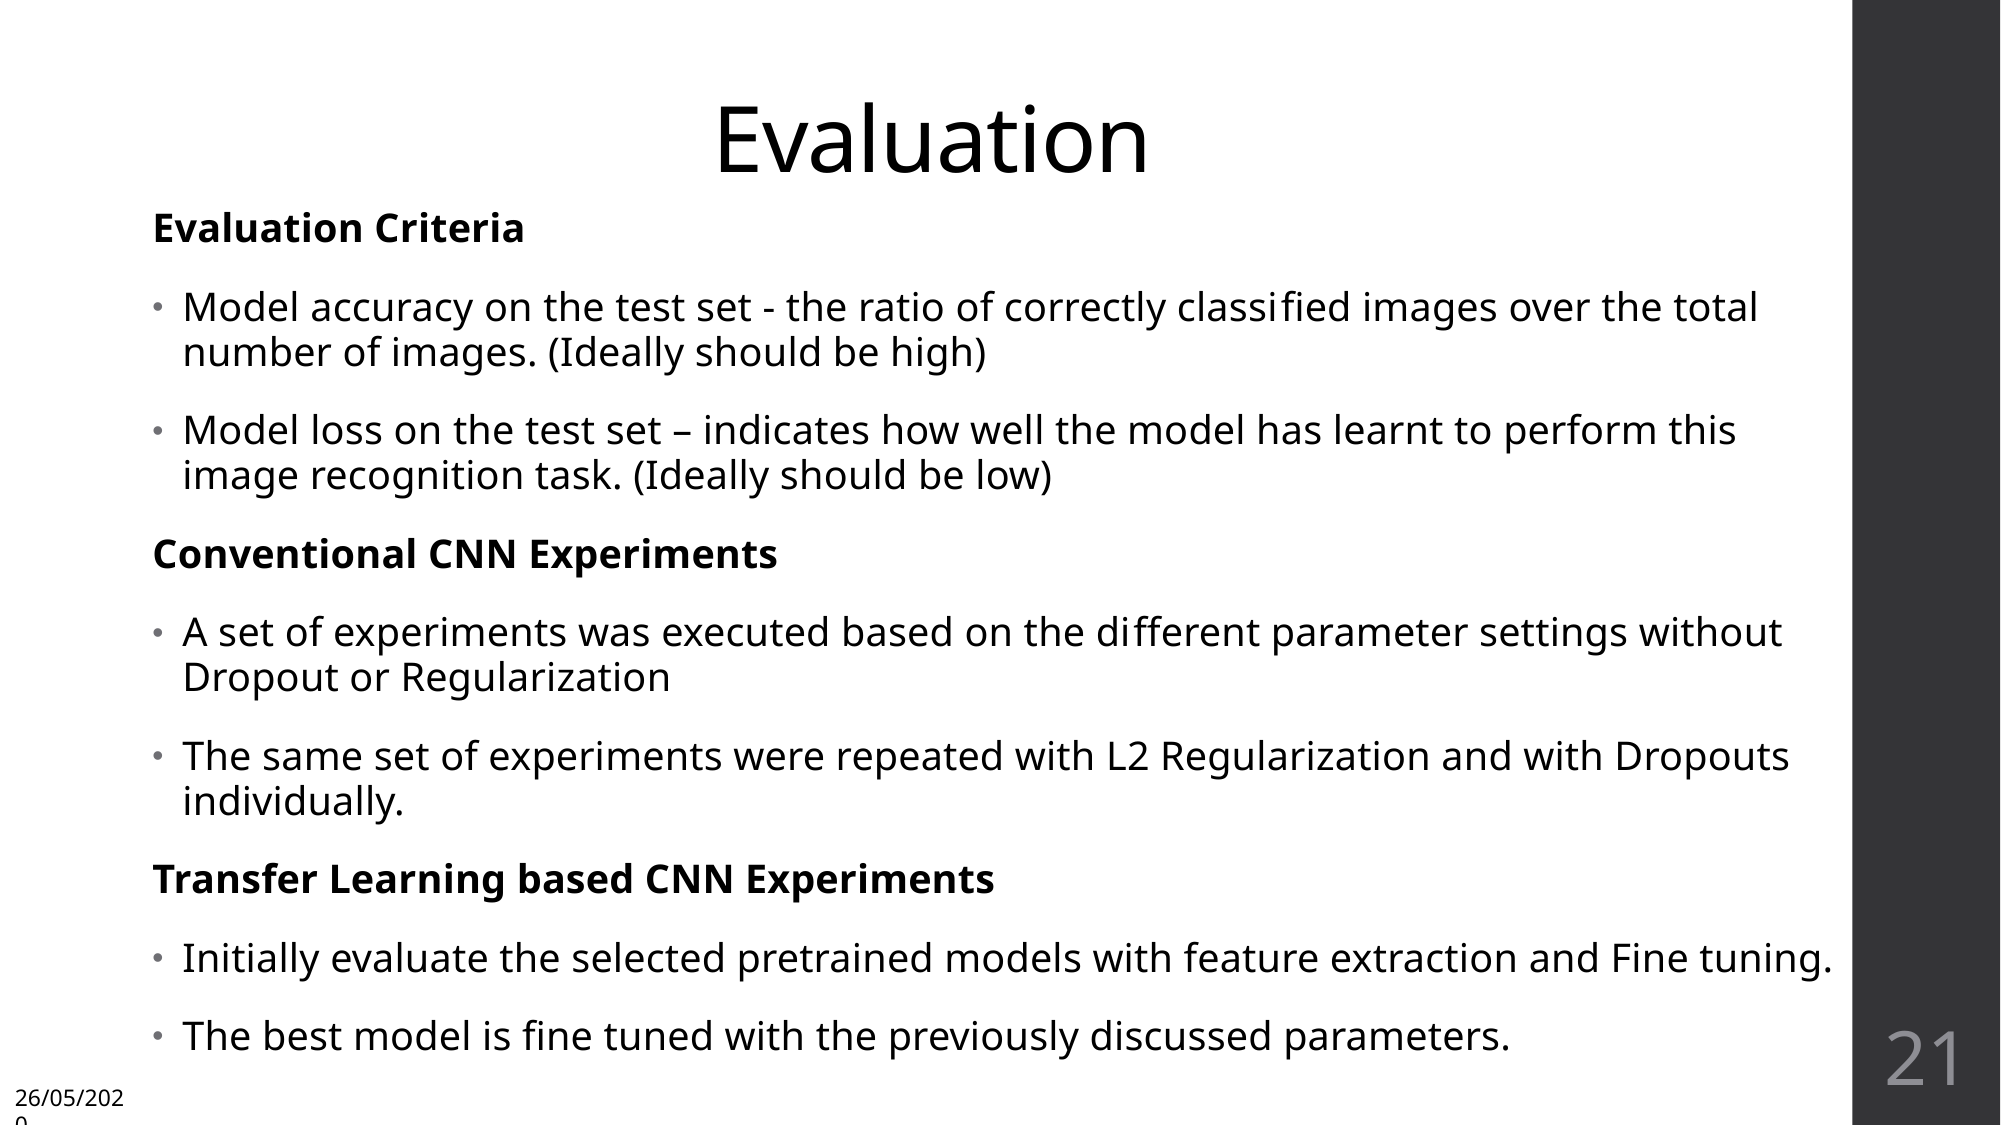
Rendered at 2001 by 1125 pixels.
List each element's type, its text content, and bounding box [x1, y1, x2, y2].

title Evaluation [137, 59, 1728, 199]
list Evaluation Criteria Model accuracy on the test set - the ratio of correctly classiﬁed images over the total number of images. (Ideally should be high) Model loss on the test set – indicates how well the model has learnt to perform this image recognition task. (Ideally should be low) Conventional CNN Experiments A set of experiments was executed based on the different parameter settings without Dropout or Regularization The same set of experiments were repeated with L2 Regularization and with Dropouts individually. Transfer Learning based CNN Experiments Initially evaluate the selected pretrained models with feature extraction and Fine tuning. The best model is fine tuned with the previously discussed parameters. [137, 199, 1863, 966]
slide_number 21 [1852, 1012, 2000, 1110]
text_box 26/05/2020 [0, 1076, 150, 1125]
